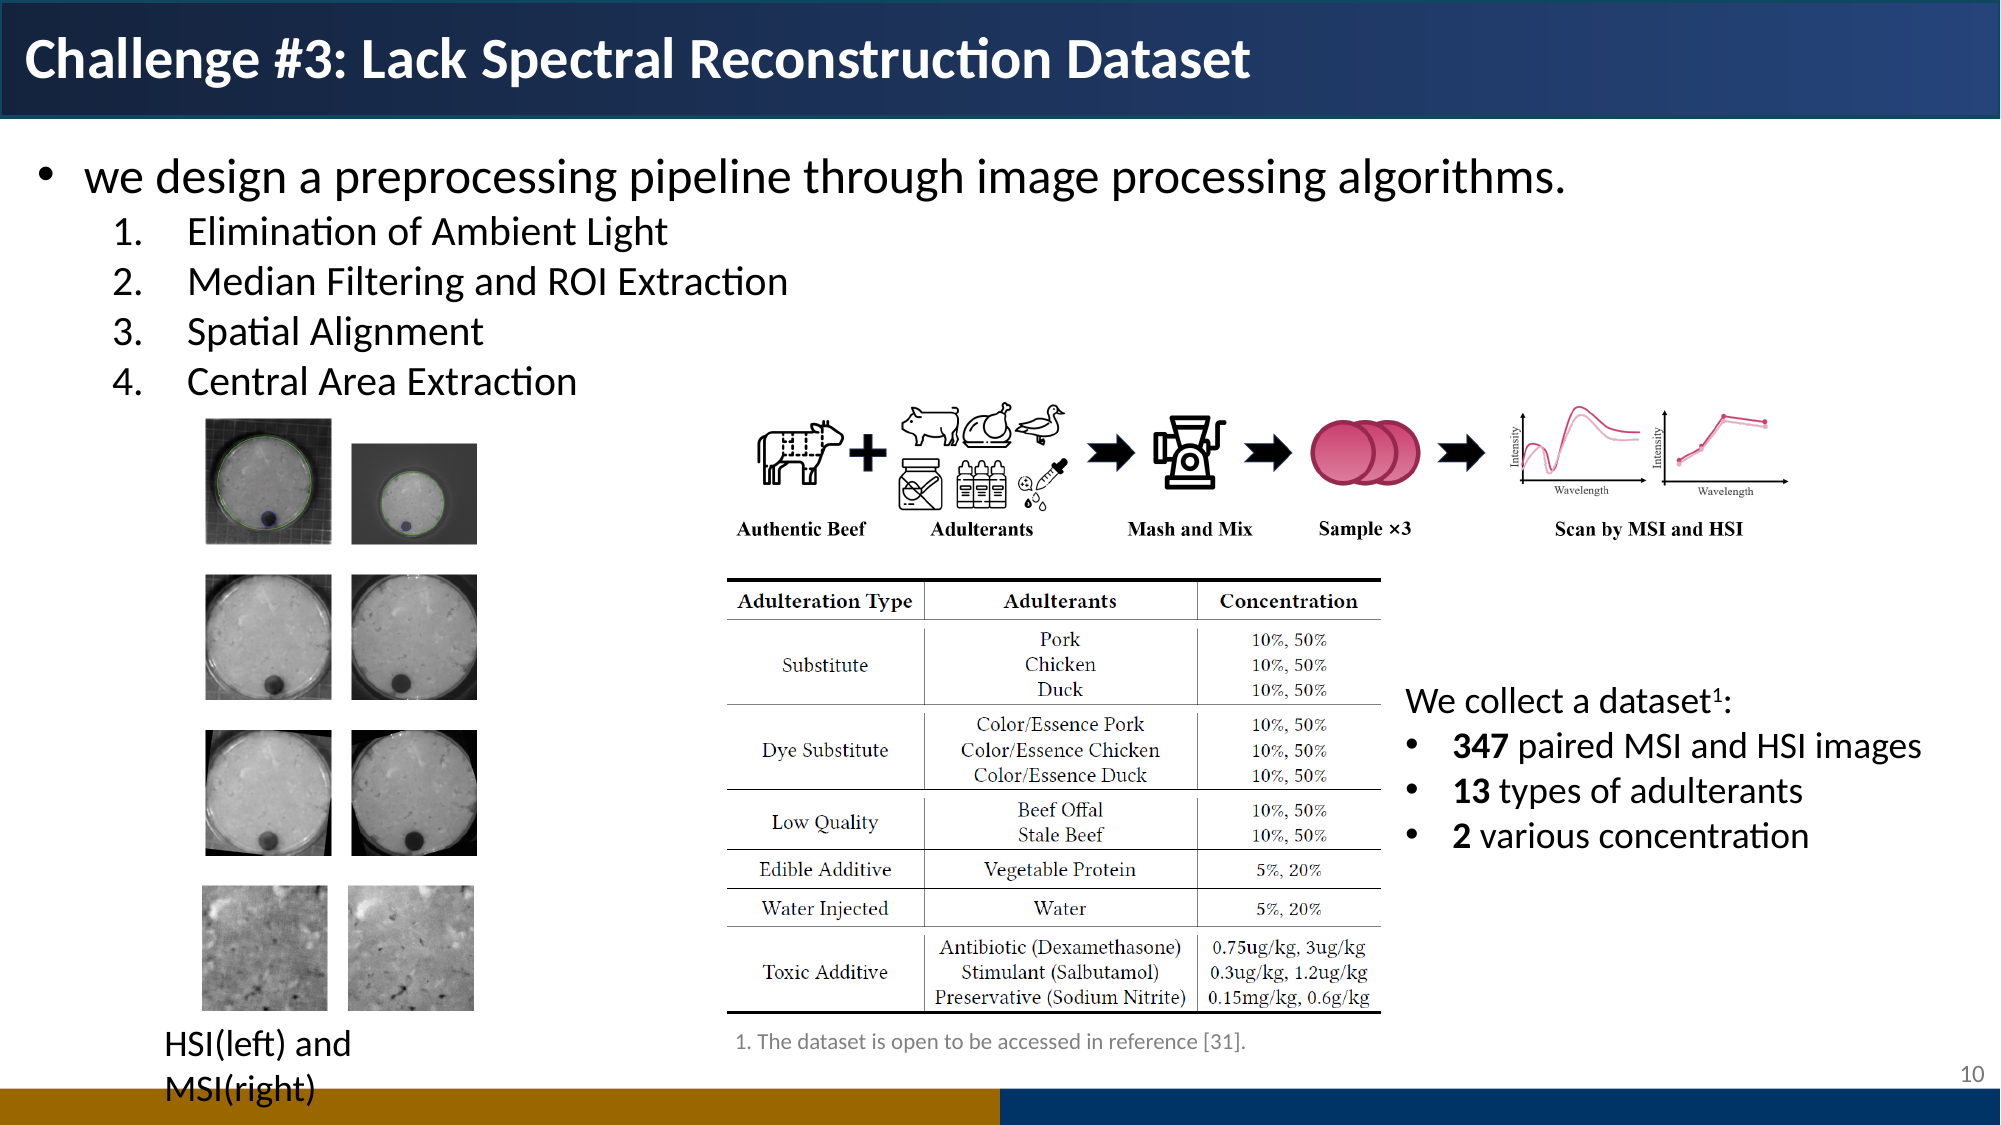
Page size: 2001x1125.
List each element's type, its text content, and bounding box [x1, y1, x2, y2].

text_box We collect a dataset1: 347 paired MSI and HSI images 13 types of adulterants 2 various concentration [1392, 668, 1950, 864]
text_box 1. The dataset is open to be accessed in reference [31]. [720, 1020, 1310, 1062]
picture [195, 411, 481, 1018]
text_box we design a preprocessing pipeline through image processing algorithms. Elimination of Ambient Light Median Filtering and ROI Extraction Spatial Alignment Central Area Extraction [22, 136, 2000, 412]
picture [719, 394, 1794, 554]
slide_number 10 [1550, 1042, 2000, 1103]
list Challenge #3: Lack Spectral Reconstruction Dataset [9, 15, 1985, 104]
text_box HSI(left) and MSI(right) [149, 1012, 527, 1117]
picture [719, 571, 1392, 1020]
